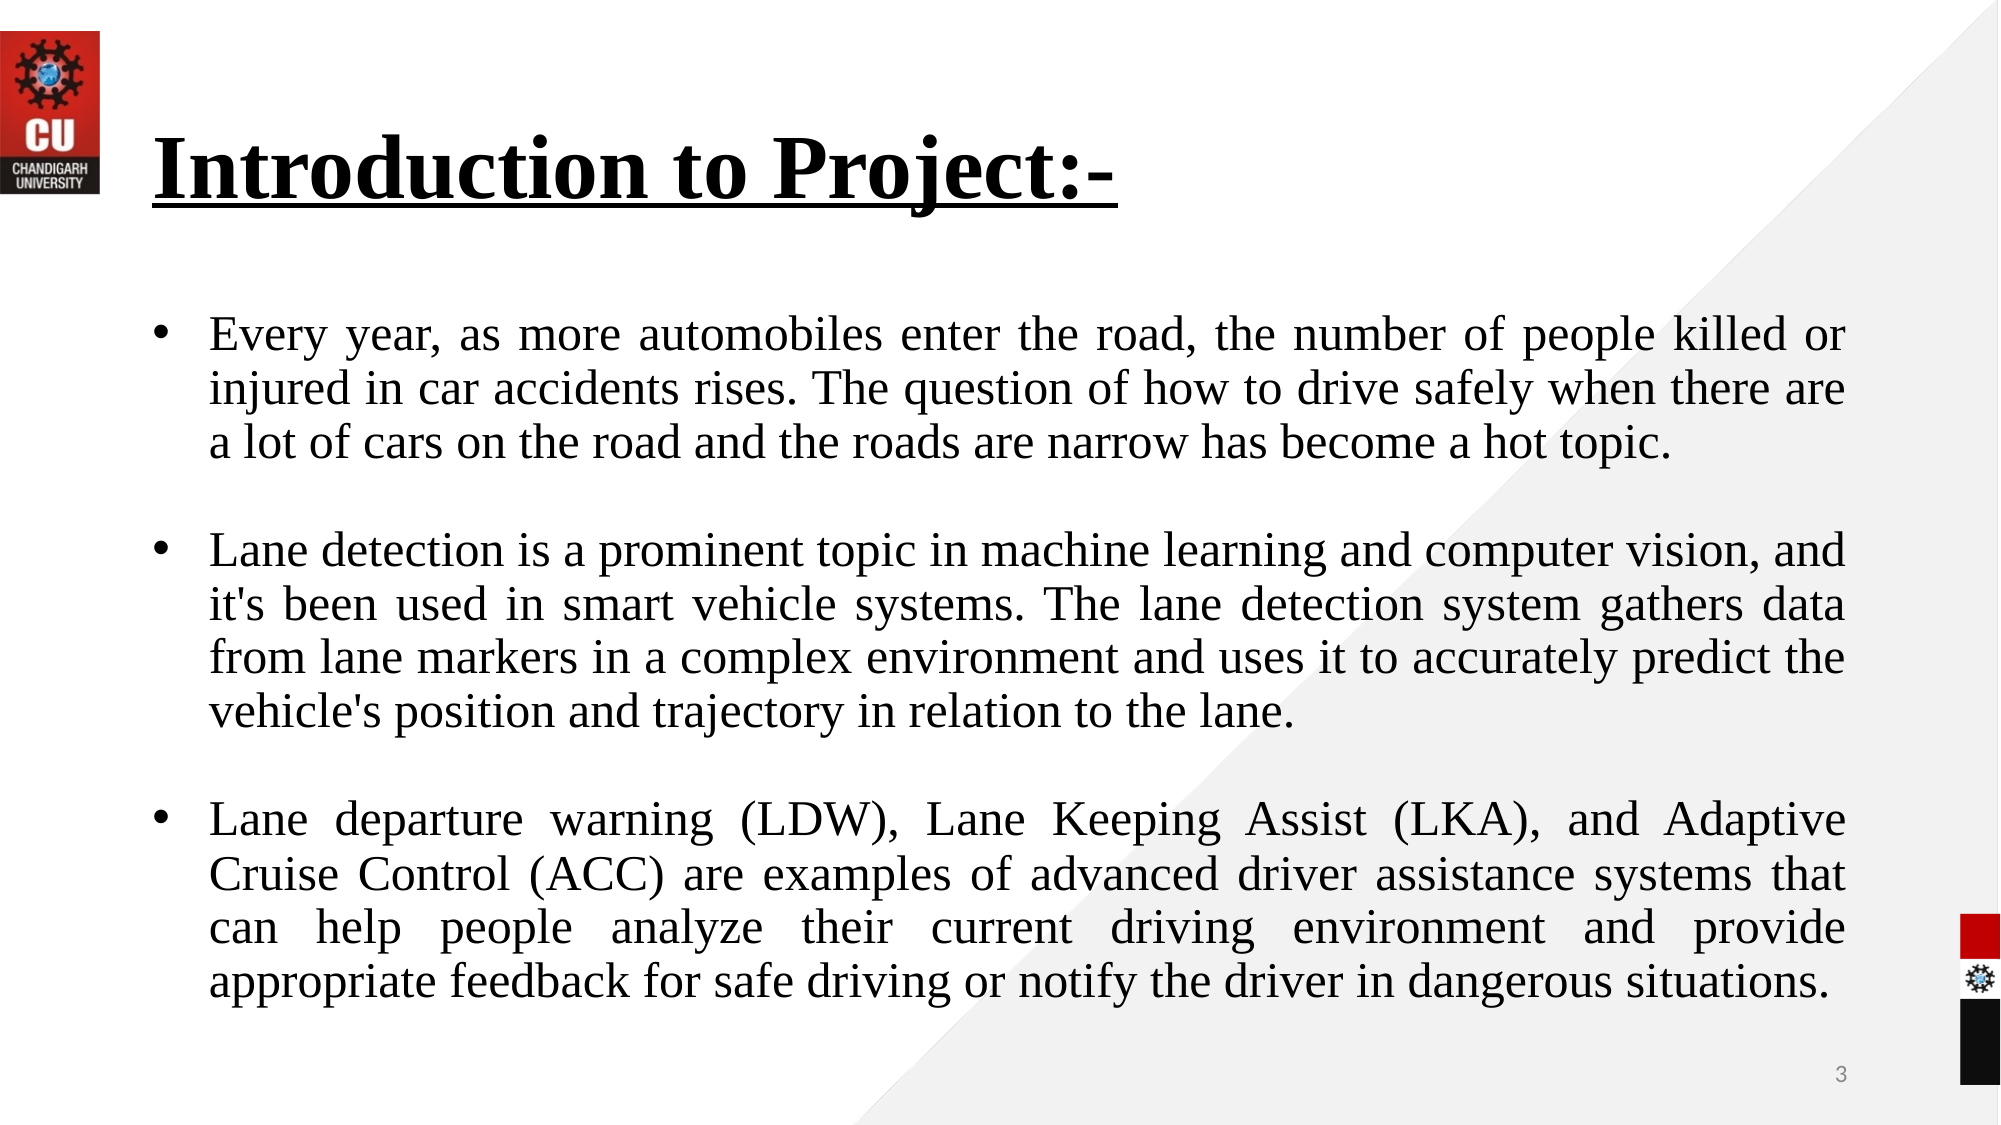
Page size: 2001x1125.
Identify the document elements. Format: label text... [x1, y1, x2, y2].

title Introduction to Project:- [137, 59, 1863, 278]
list Every year, as more automobiles enter the road, the number of people killed or injured in car accidents rises. The question of how to drive safely when there are a lot of cars on the road and the roads are narrow has become a hot topic. Lane detection is a prominent topic in machine learning and computer vision, and it's been used in smart vehicle systems. The lane detection system gathers data from lane markers in a complex environment and uses it to accurately predict the vehicle's position and trajectory in relation to the lane. Lane departure warning (LDW), Lane Keeping Assist (LKA), and Adaptive Cruise Control (ACC) are examples of advanced driver assistance systems that can help people analyze their current driving environment and provide appropriate feedback for safe driving or notify the driver in dangerous situations. [137, 299, 1863, 1014]
picture [0, 0, 2001, 1125]
slide_number 3 [1412, 1042, 1863, 1103]
